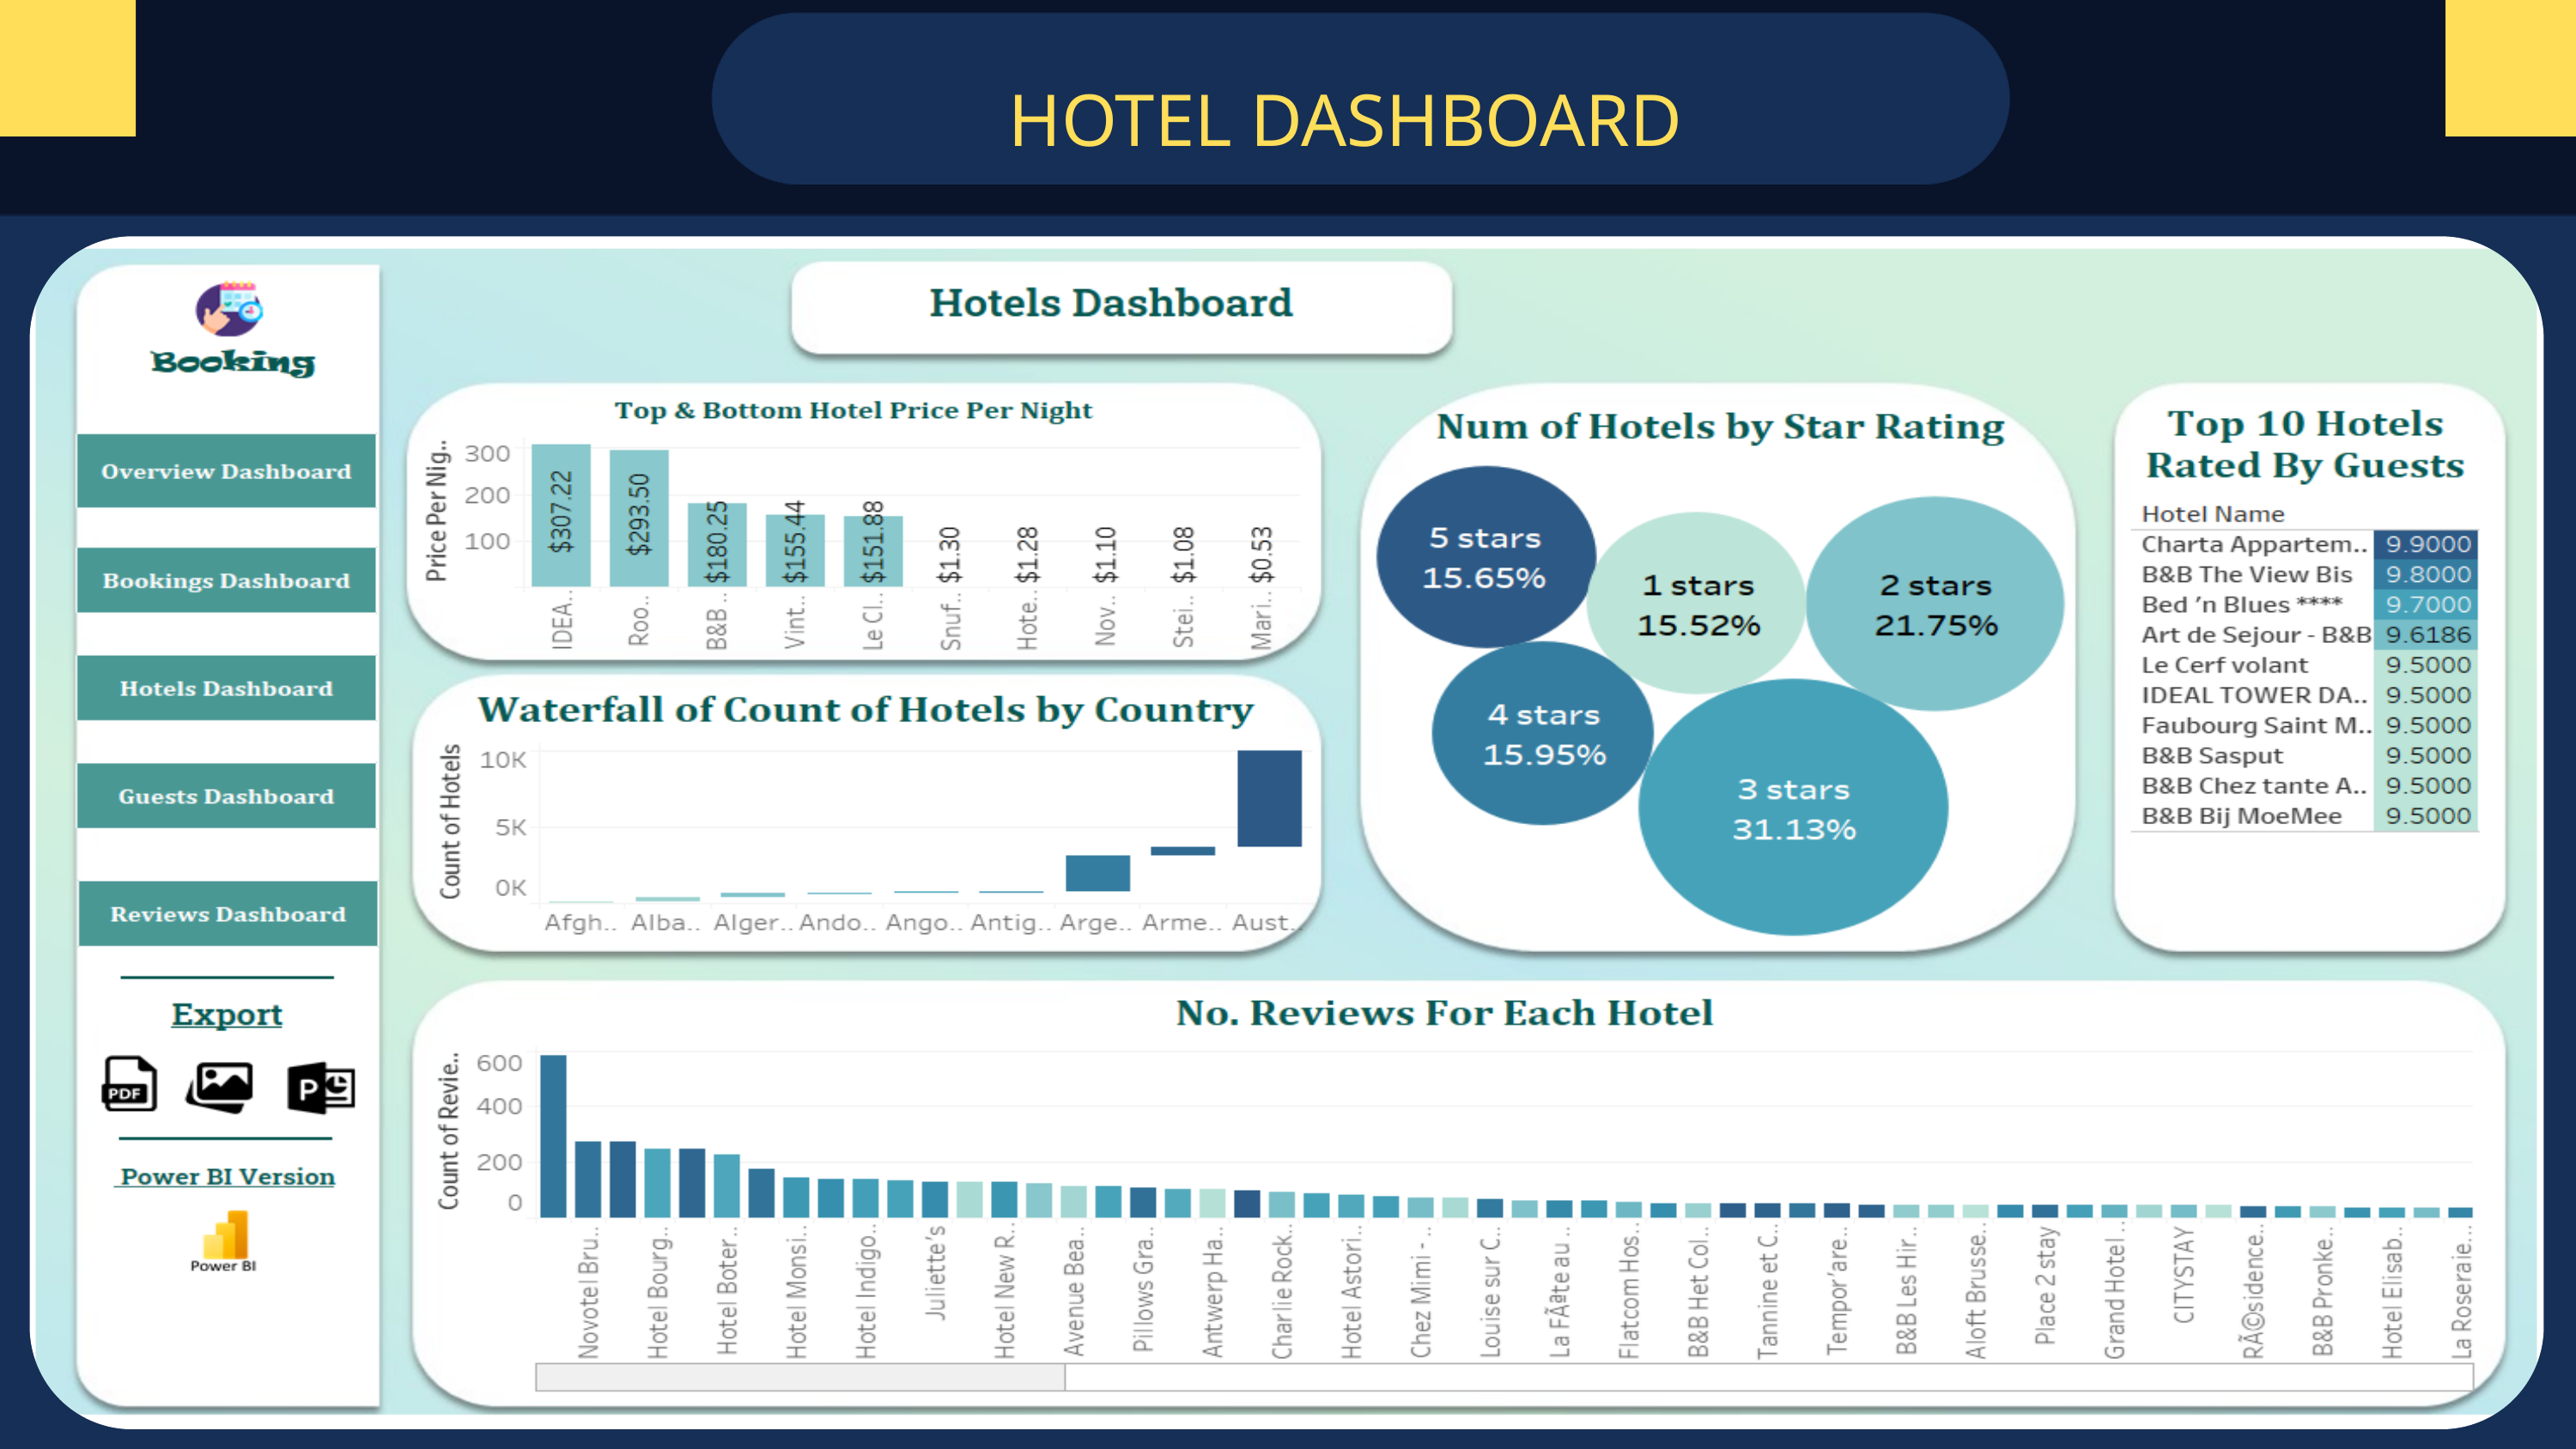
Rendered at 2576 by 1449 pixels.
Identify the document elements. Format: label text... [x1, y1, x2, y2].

text_box [2445, 0, 2576, 136]
picture [29, 236, 2544, 1430]
text_box HOTEL DASHBOARD [764, 41, 1927, 161]
text_box [710, 0, 2012, 185]
text_box [0, 0, 137, 136]
text_box [0, 0, 2576, 216]
